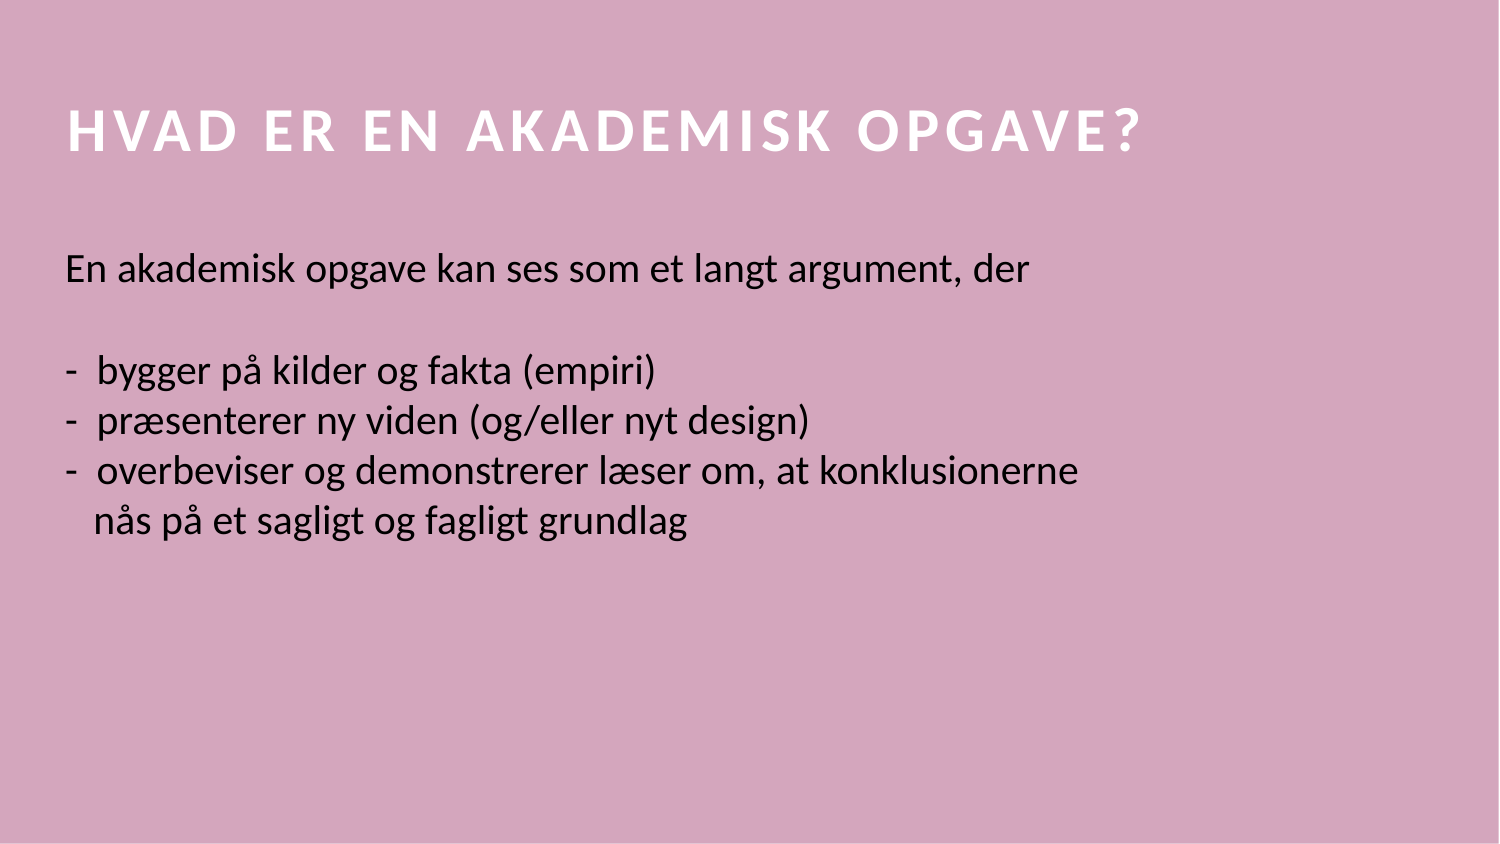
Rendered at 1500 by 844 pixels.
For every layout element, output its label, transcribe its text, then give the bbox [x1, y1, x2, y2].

text_box En akademisk opgave kan ses som et langt argument, der - bygger på kilder og fakta (empiri) - præsenterer ny viden (og/eller nyt design) - overbeviser og demonstrerer læser om, at konklusionerne nås på et sagligt og fagligt grundlag [62, 238, 1398, 580]
title HVAD ER EN AKADEMISK OPGAVE? [65, 74, 1435, 230]
text_box [0, 0, 1499, 844]
